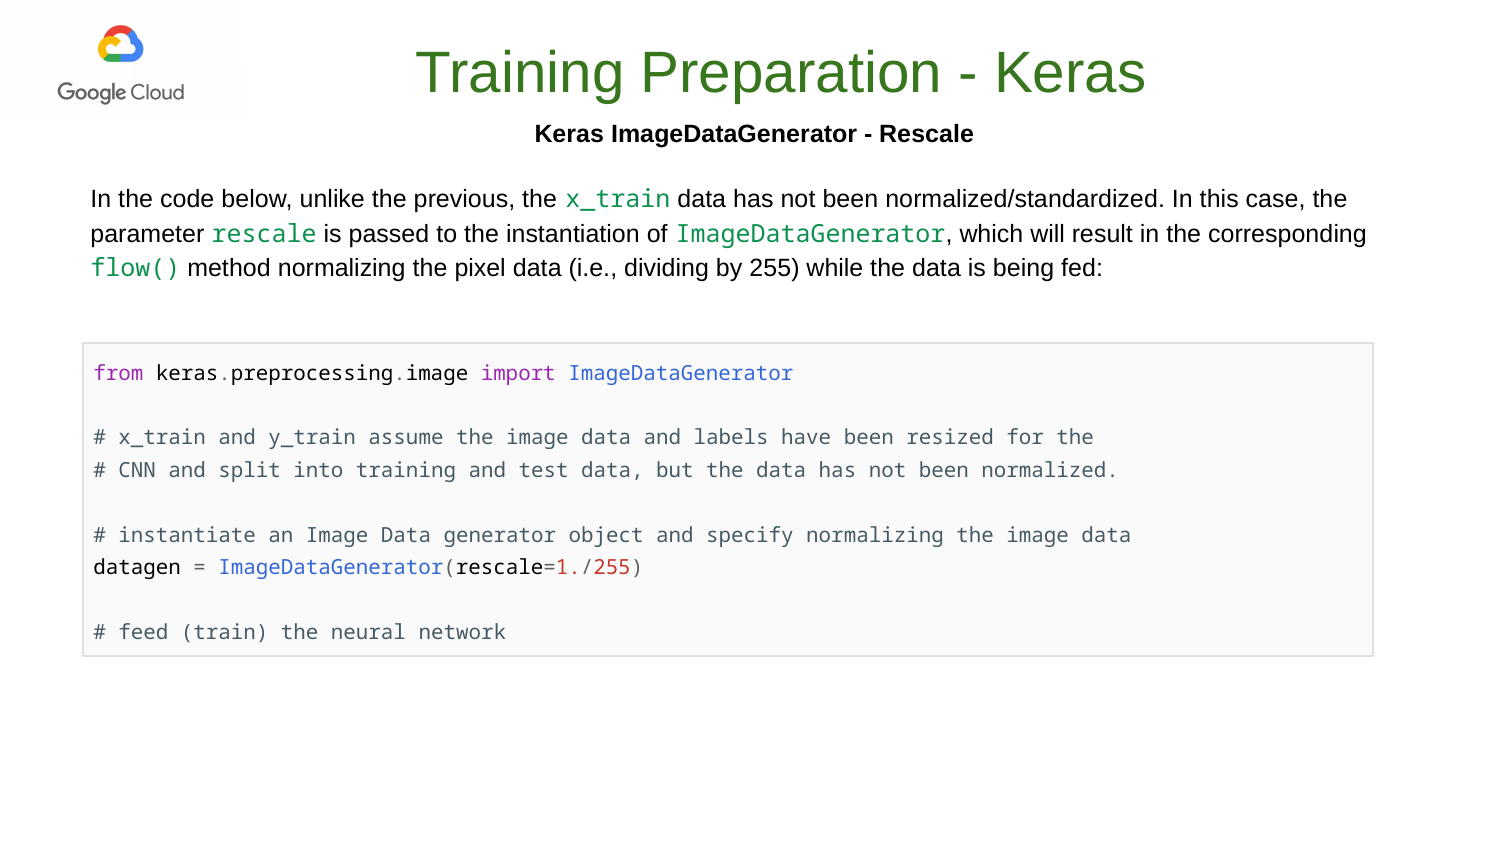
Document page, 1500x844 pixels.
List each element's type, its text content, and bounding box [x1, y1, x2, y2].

table_header from keras.preprocessing.image import ImageDataGenerator # x_train and y_train assume the image data and labels have been resized for the # CNN and split into training and test data, but the data has not been normalized. # instantiate an Image Data generator object and specify normalizing the image data datagen = ImageDataGenerator(rescale=1./255) # feed (train) the neural network [84, 344, 1372, 655]
text_box Keras ImageDataGenerator - Rescale In the code below, unlike the previous, the x_train data has not been normalized/standardized. In this case, the parameter rescale is passed to the instantiation of ImageDataGenerator, which will result in the corresponding flow() method normalizing the pixel data (i.e., dividing by 255) while the data is being fed: [75, 97, 1435, 788]
picture [0, 0, 241, 121]
subtitle Training Preparation - Keras [244, 19, 1481, 150]
